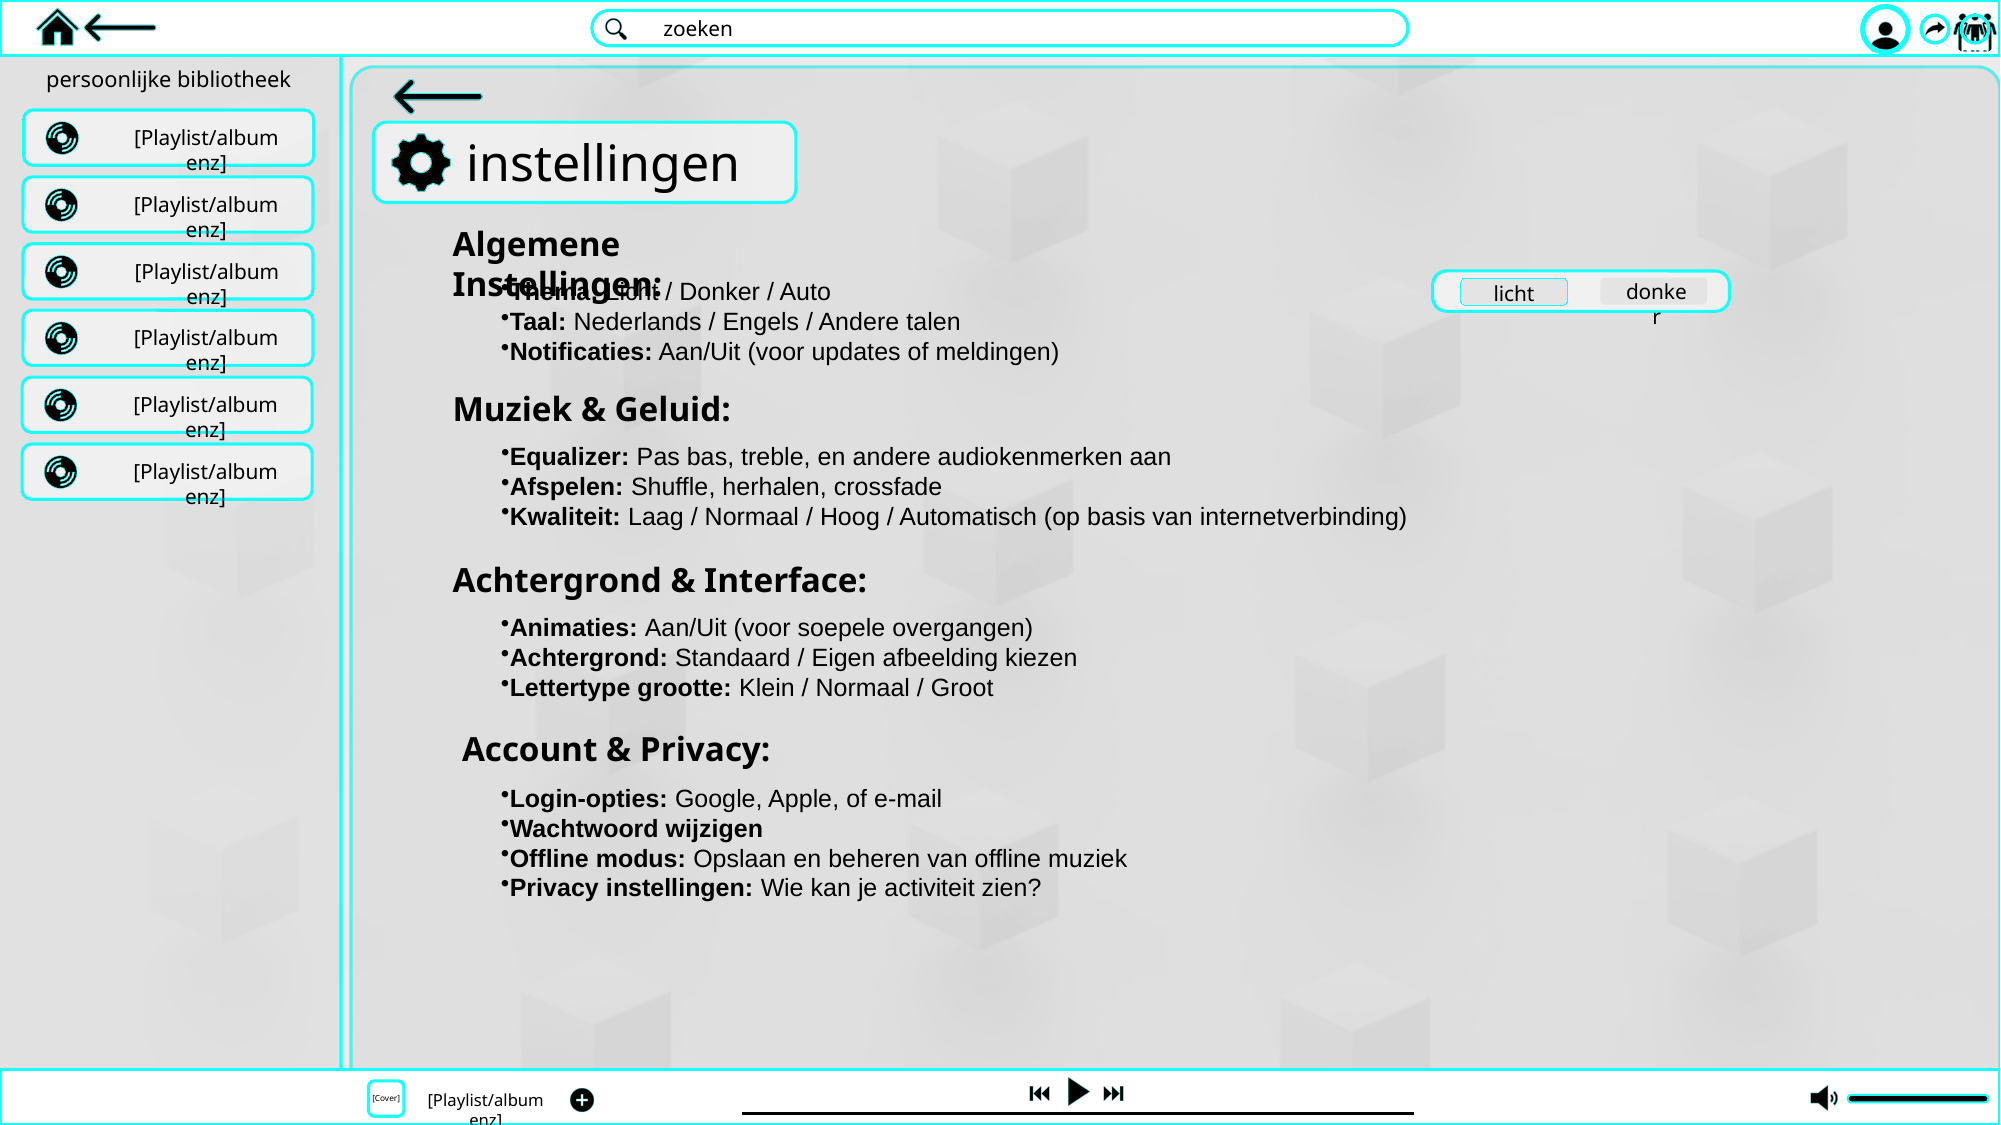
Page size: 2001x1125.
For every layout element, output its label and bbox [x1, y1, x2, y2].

text_box [1460, 273, 1569, 315]
text_box [1951, 8, 2000, 57]
text_box [23, 109, 315, 166]
text_box [372, 121, 797, 203]
text_box [22, 176, 314, 233]
text_box [591, 8, 1409, 50]
text_box [1599, 270, 1708, 312]
text_box [22, 243, 315, 300]
text_box [1861, 5, 1910, 58]
text_box [22, 309, 314, 366]
picture [0, 0, 2000, 1125]
text_box [33, 0, 159, 67]
text_box [1920, 14, 1950, 44]
text_box [21, 376, 313, 433]
text_box [21, 443, 313, 500]
